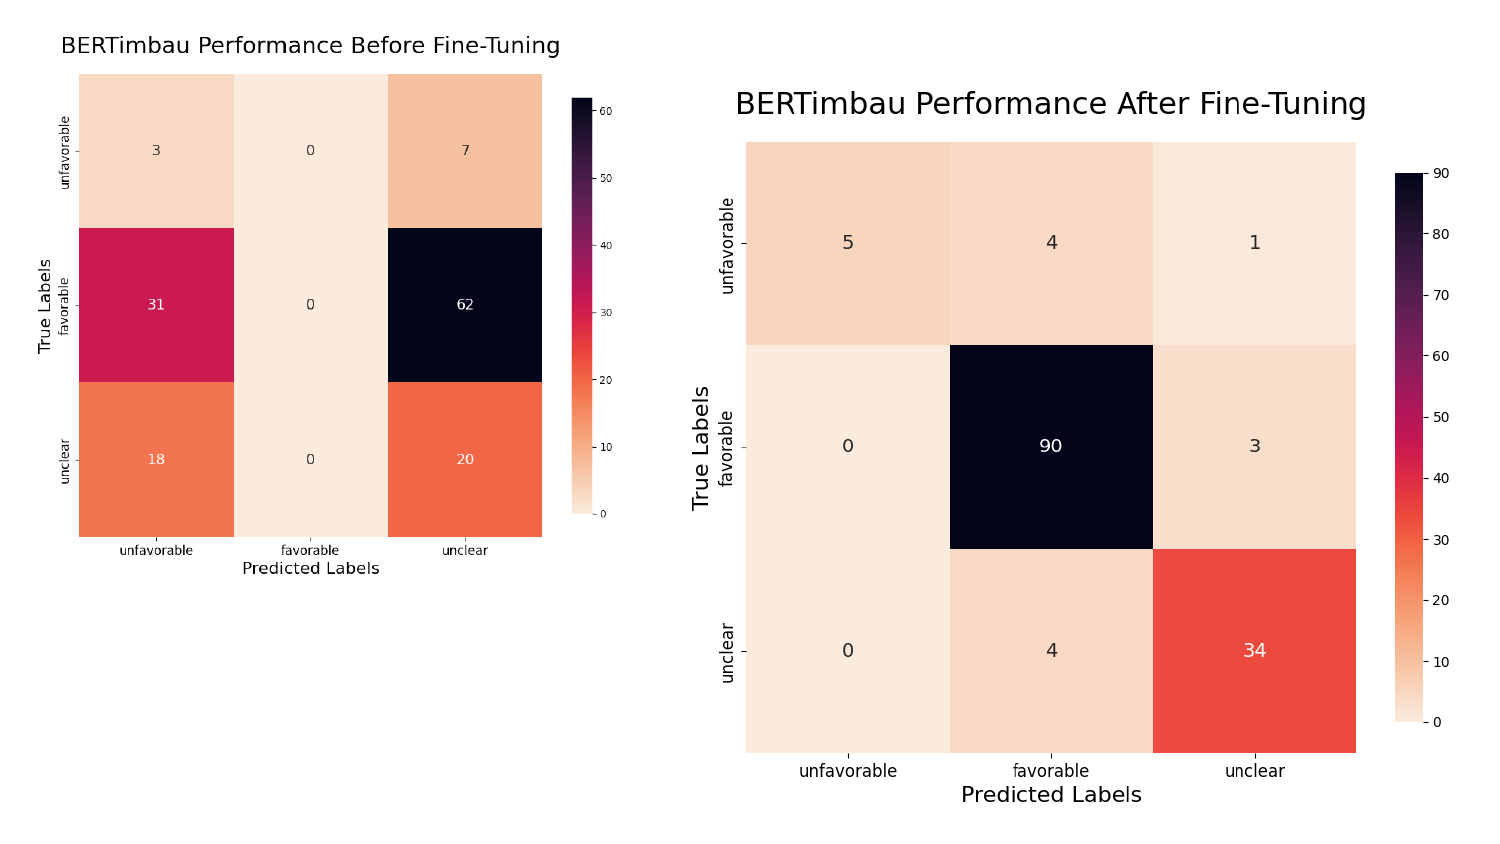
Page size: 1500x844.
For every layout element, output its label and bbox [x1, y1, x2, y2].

picture [683, 84, 1460, 811]
picture [30, 30, 620, 582]
